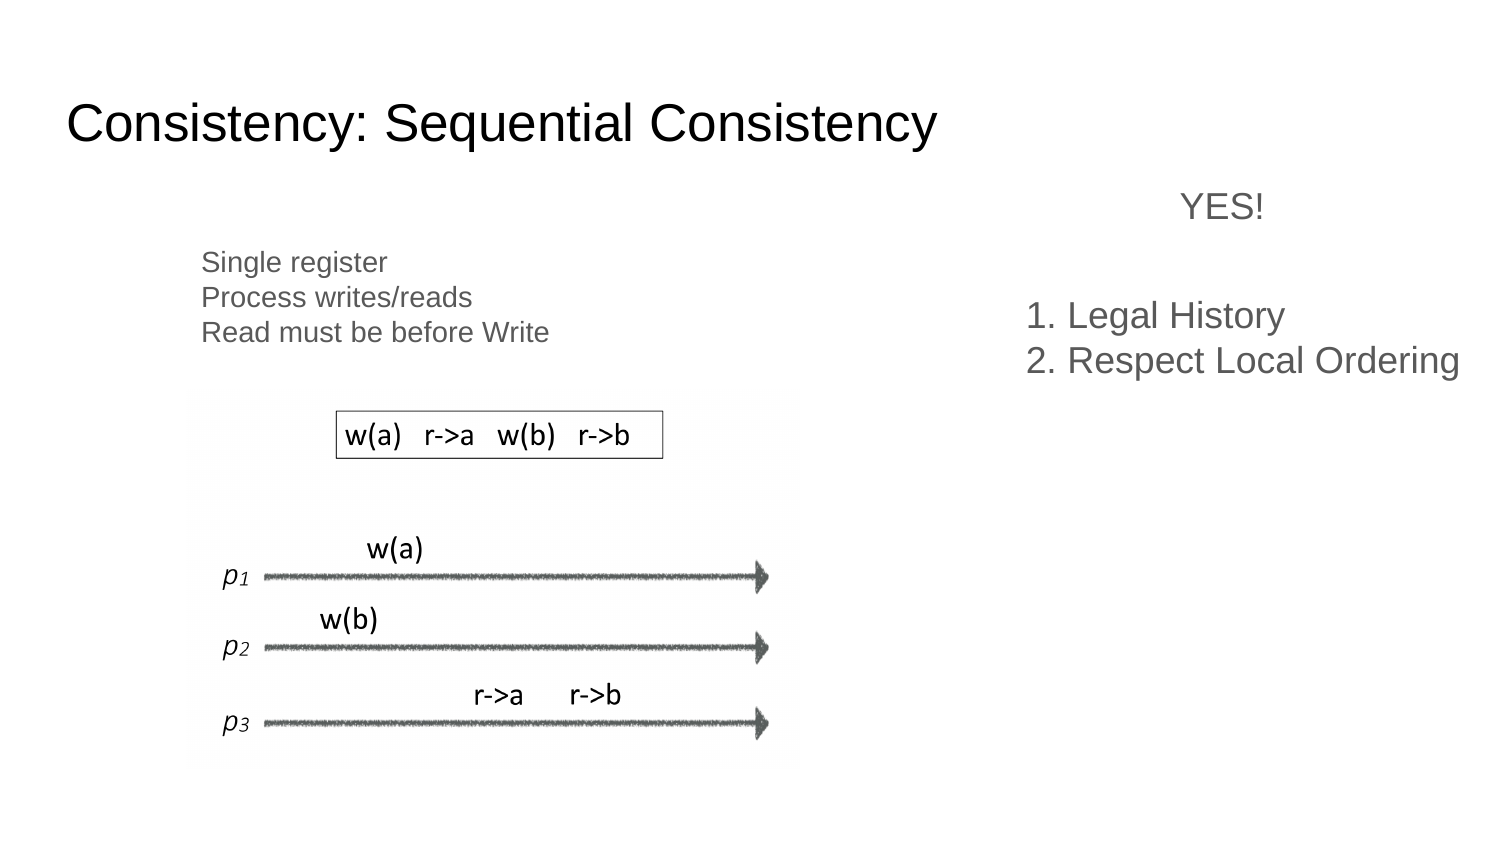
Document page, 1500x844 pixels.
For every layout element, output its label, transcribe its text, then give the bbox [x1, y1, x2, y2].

title Consistency: Sequential Consistency [51, 72, 1449, 167]
text_box 1. Legal History 2. Respect Local Ordering [1010, 276, 1500, 487]
text_box Single register Process writes/reads Read must be before Write [185, 228, 637, 364]
text_box YES! [1164, 166, 1482, 242]
picture [185, 389, 801, 769]
